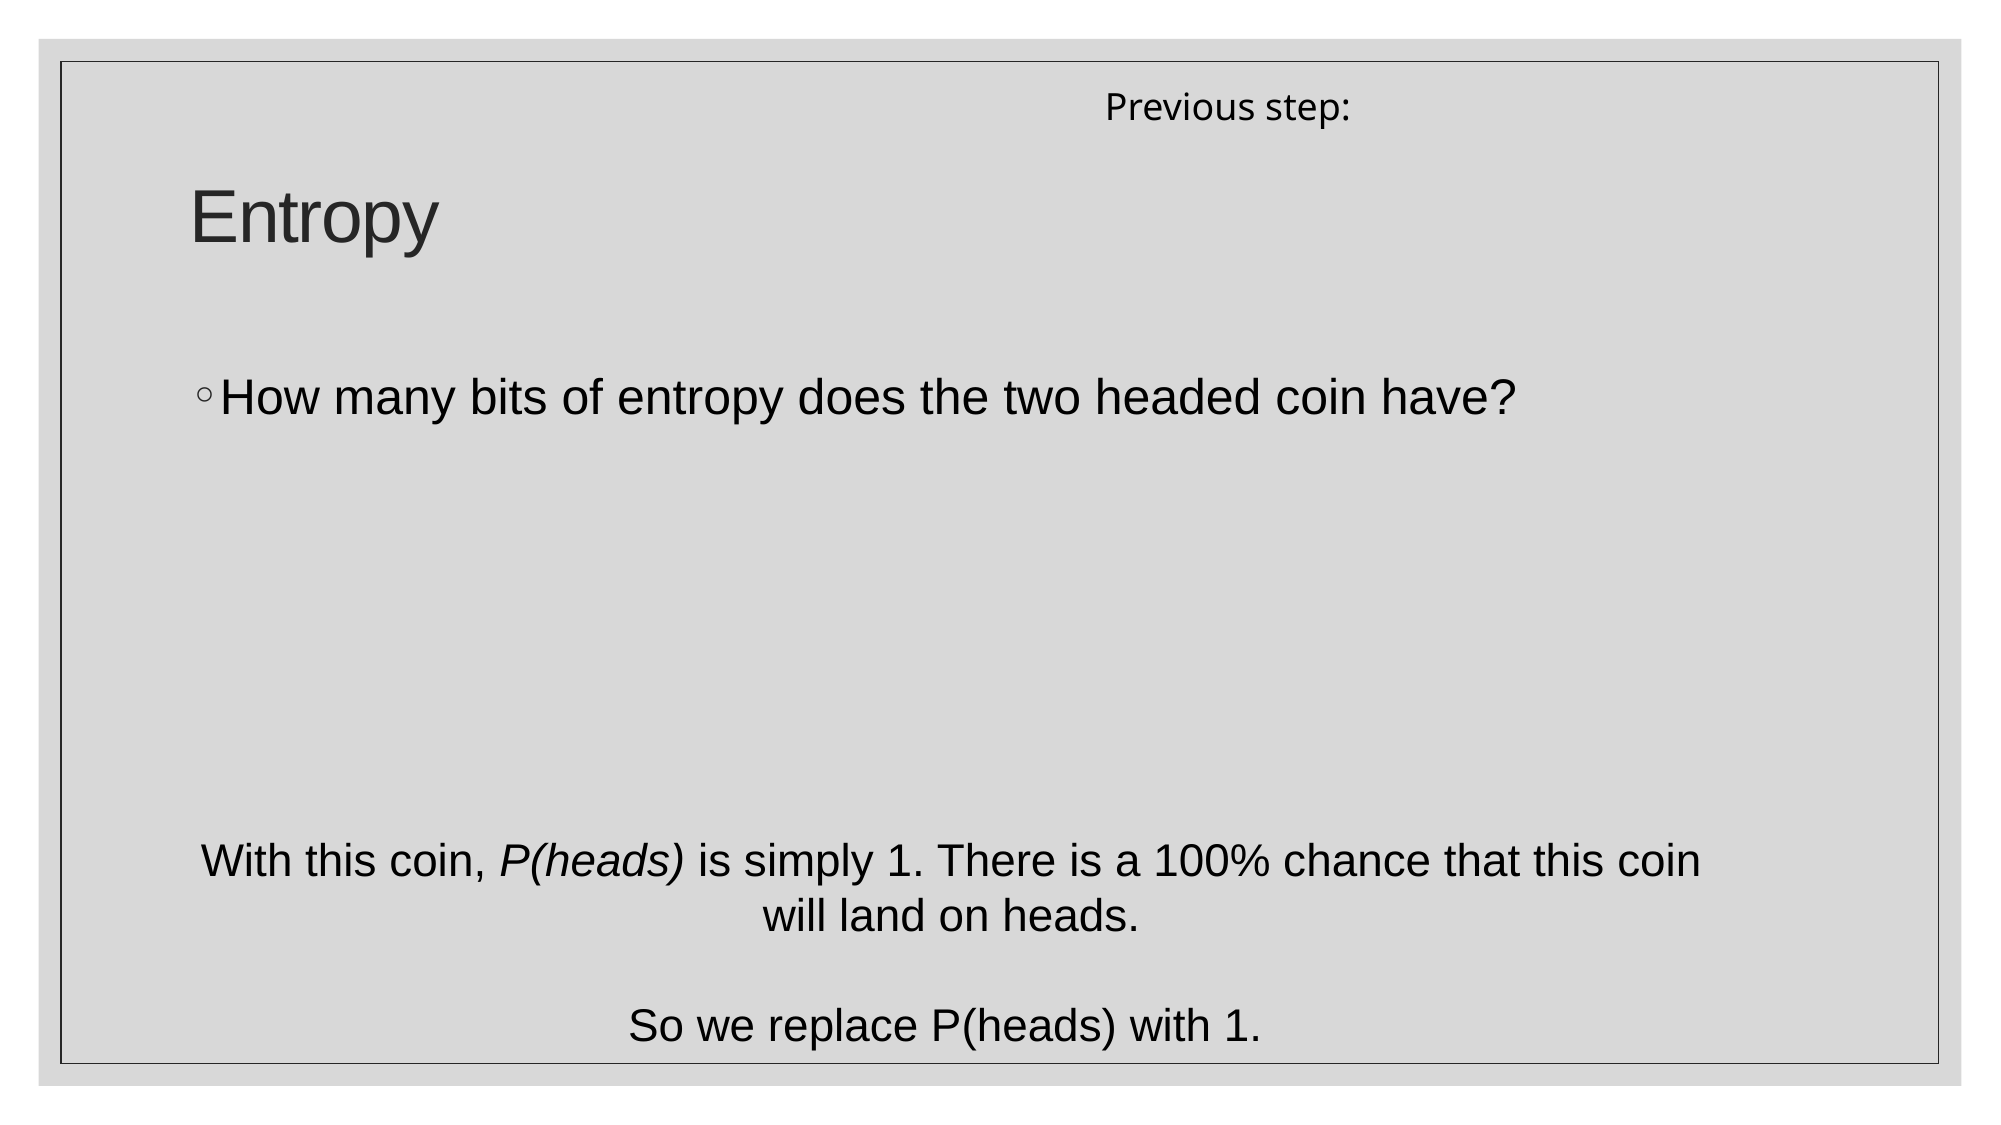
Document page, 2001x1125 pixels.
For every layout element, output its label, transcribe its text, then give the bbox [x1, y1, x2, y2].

text_box With this coin, P(heads) is simply 1. There is a 100% chance that this coin will land on heads. So we replace P(heads) with 1. [157, 823, 1746, 1059]
title Entropy [174, 105, 1825, 331]
